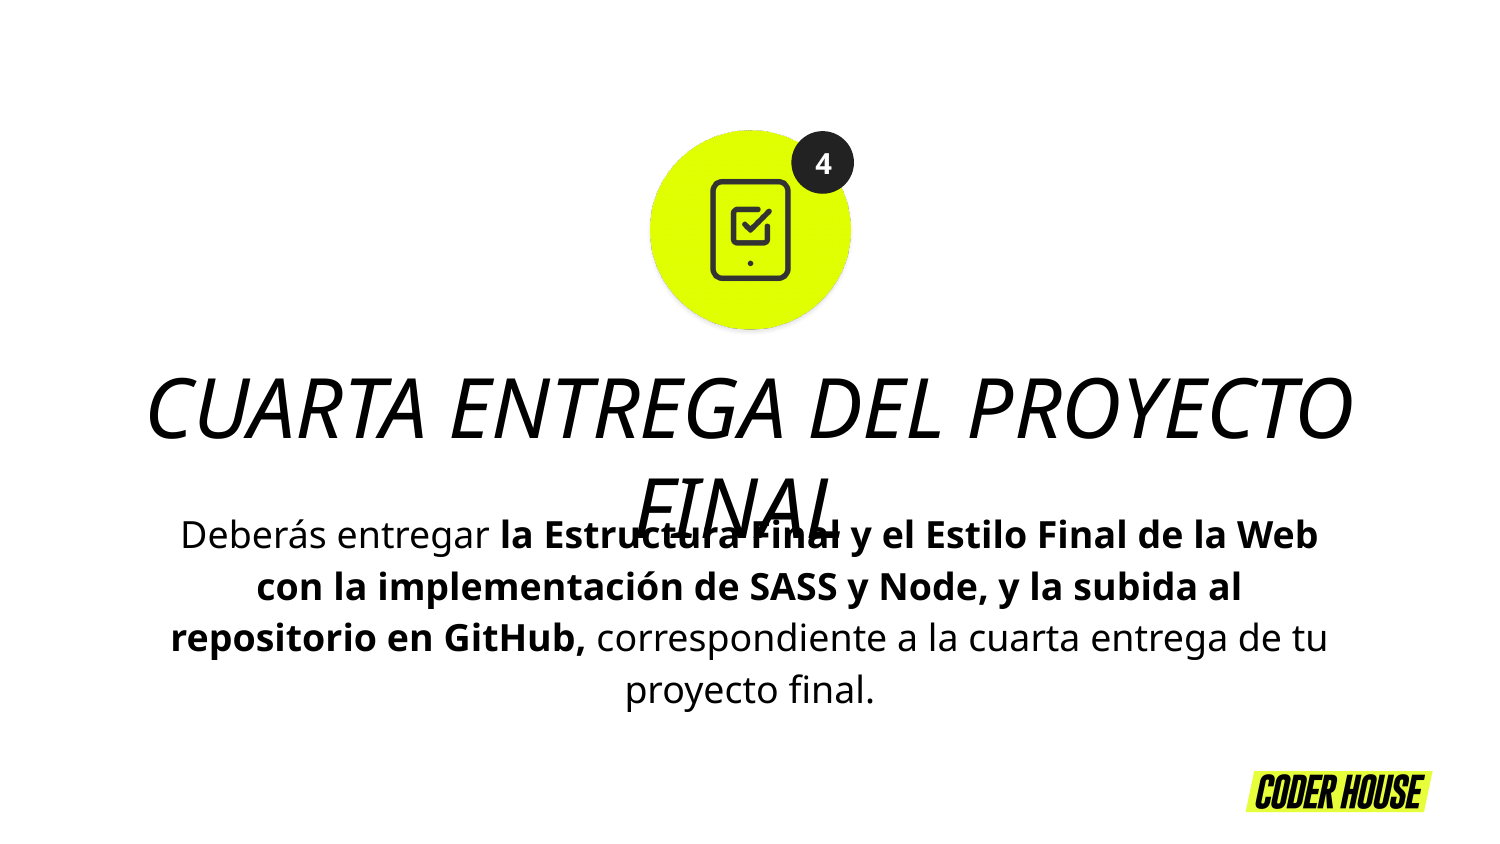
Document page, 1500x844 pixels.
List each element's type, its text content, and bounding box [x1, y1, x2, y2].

text_box Deberás entregar la Estructura Final y el Estilo Final de la Web con la implementación de SASS y Node, y la subida al repositorio en GitHub, correspondiente a la cuarta entrega de tu proyecto final. [153, 504, 1346, 711]
text_box CUARTA ENTREGA DEL PROYECTO FINAL [35, 340, 1465, 503]
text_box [636, 115, 864, 343]
picture [1241, 764, 1437, 819]
